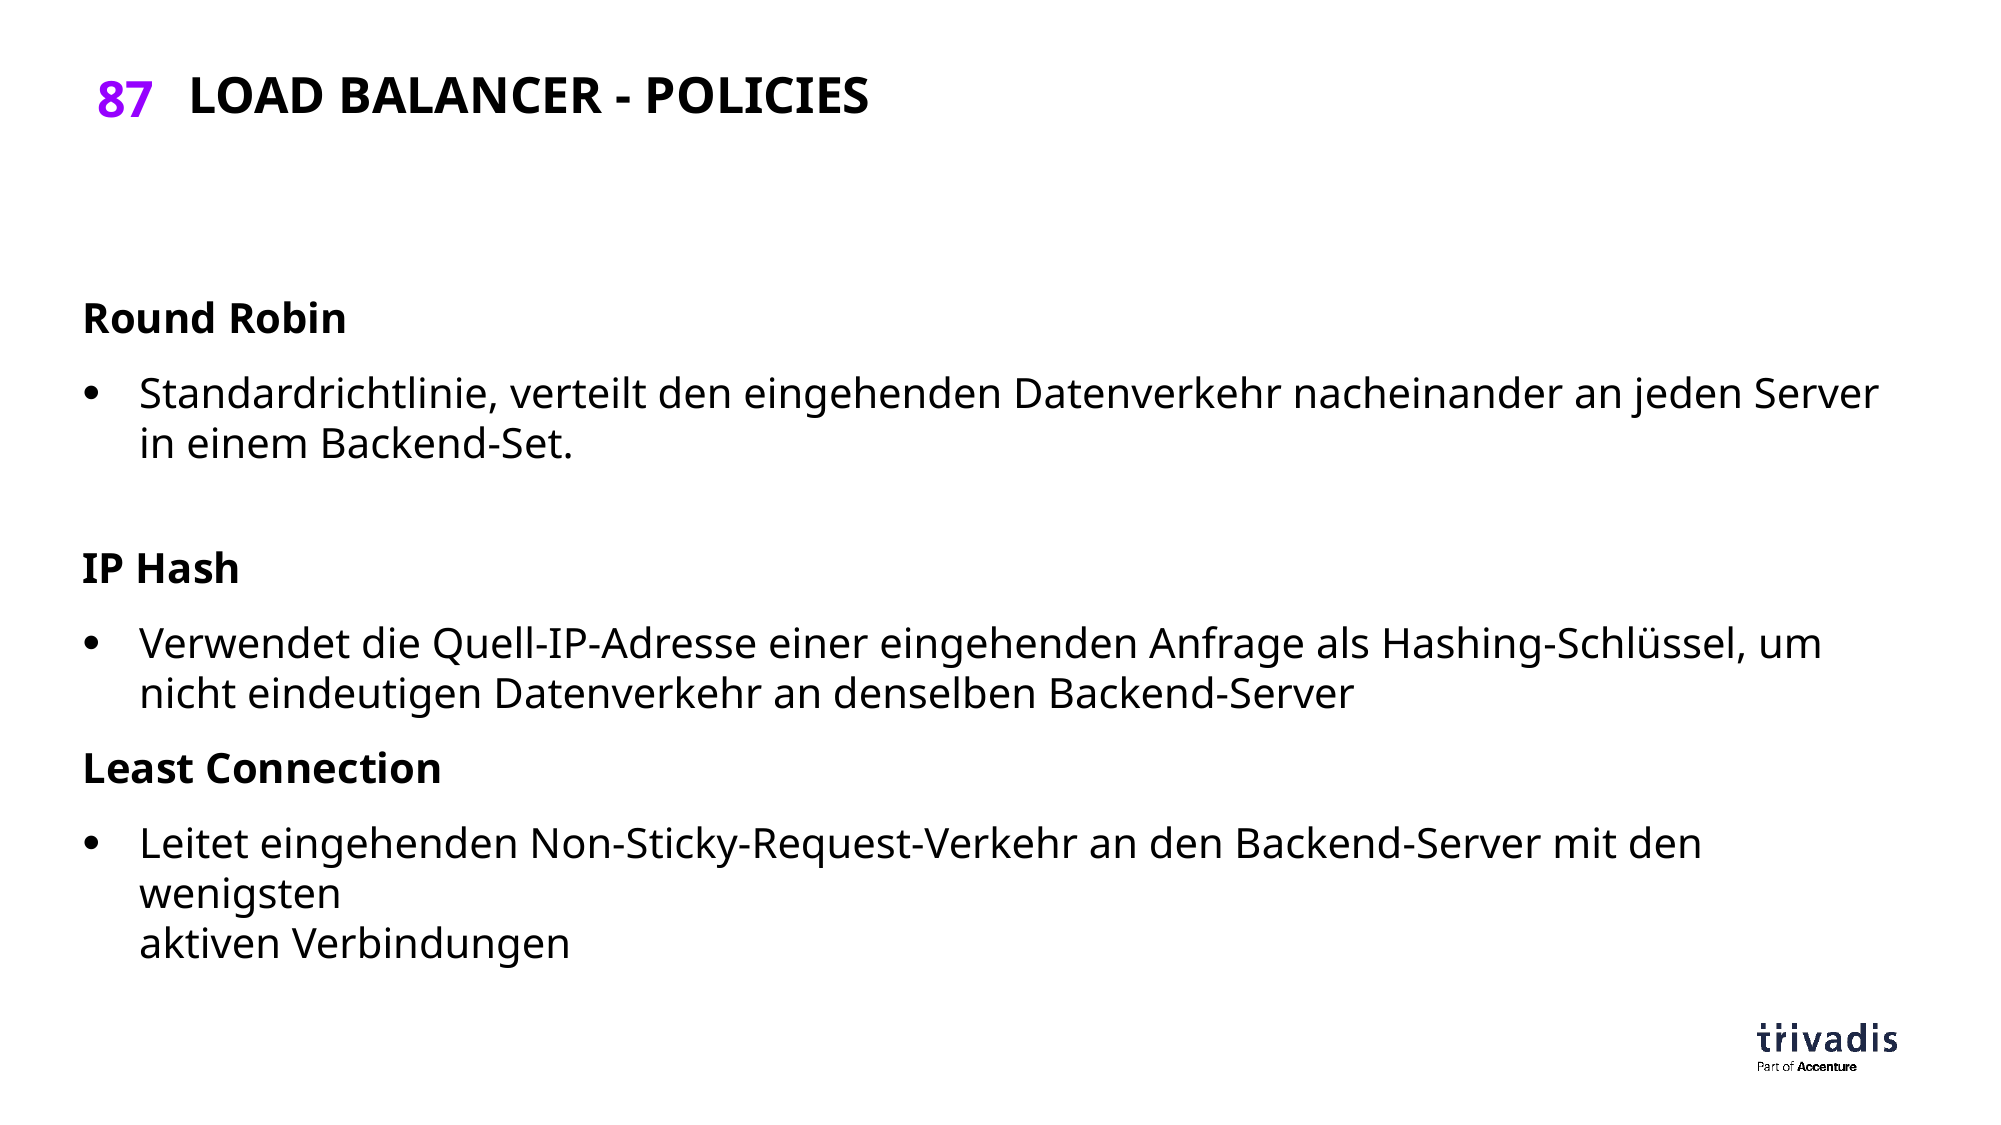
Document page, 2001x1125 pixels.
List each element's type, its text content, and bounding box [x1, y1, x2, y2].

picture [1757, 1062, 1897, 1071]
list Round Robin Standardrichtlinie, verteilt den eingehenden Datenverkehr nacheinander an jeden Server in einem Backend-Set. IP Hash Verwendet die Quell-IP-Adresse einer eingehenden Anfrage als Hashing-Schlüssel, um nicht eindeutigen Datenverkehr an denselben Backend-Server Least Connection Leitet eingehenden Non-Sticky-Request-Verkehr an den Backend-Server mit den wenigsten aktiven Verbindungen [65, 284, 1933, 1062]
title Load balancer - policies [170, 63, 1933, 136]
